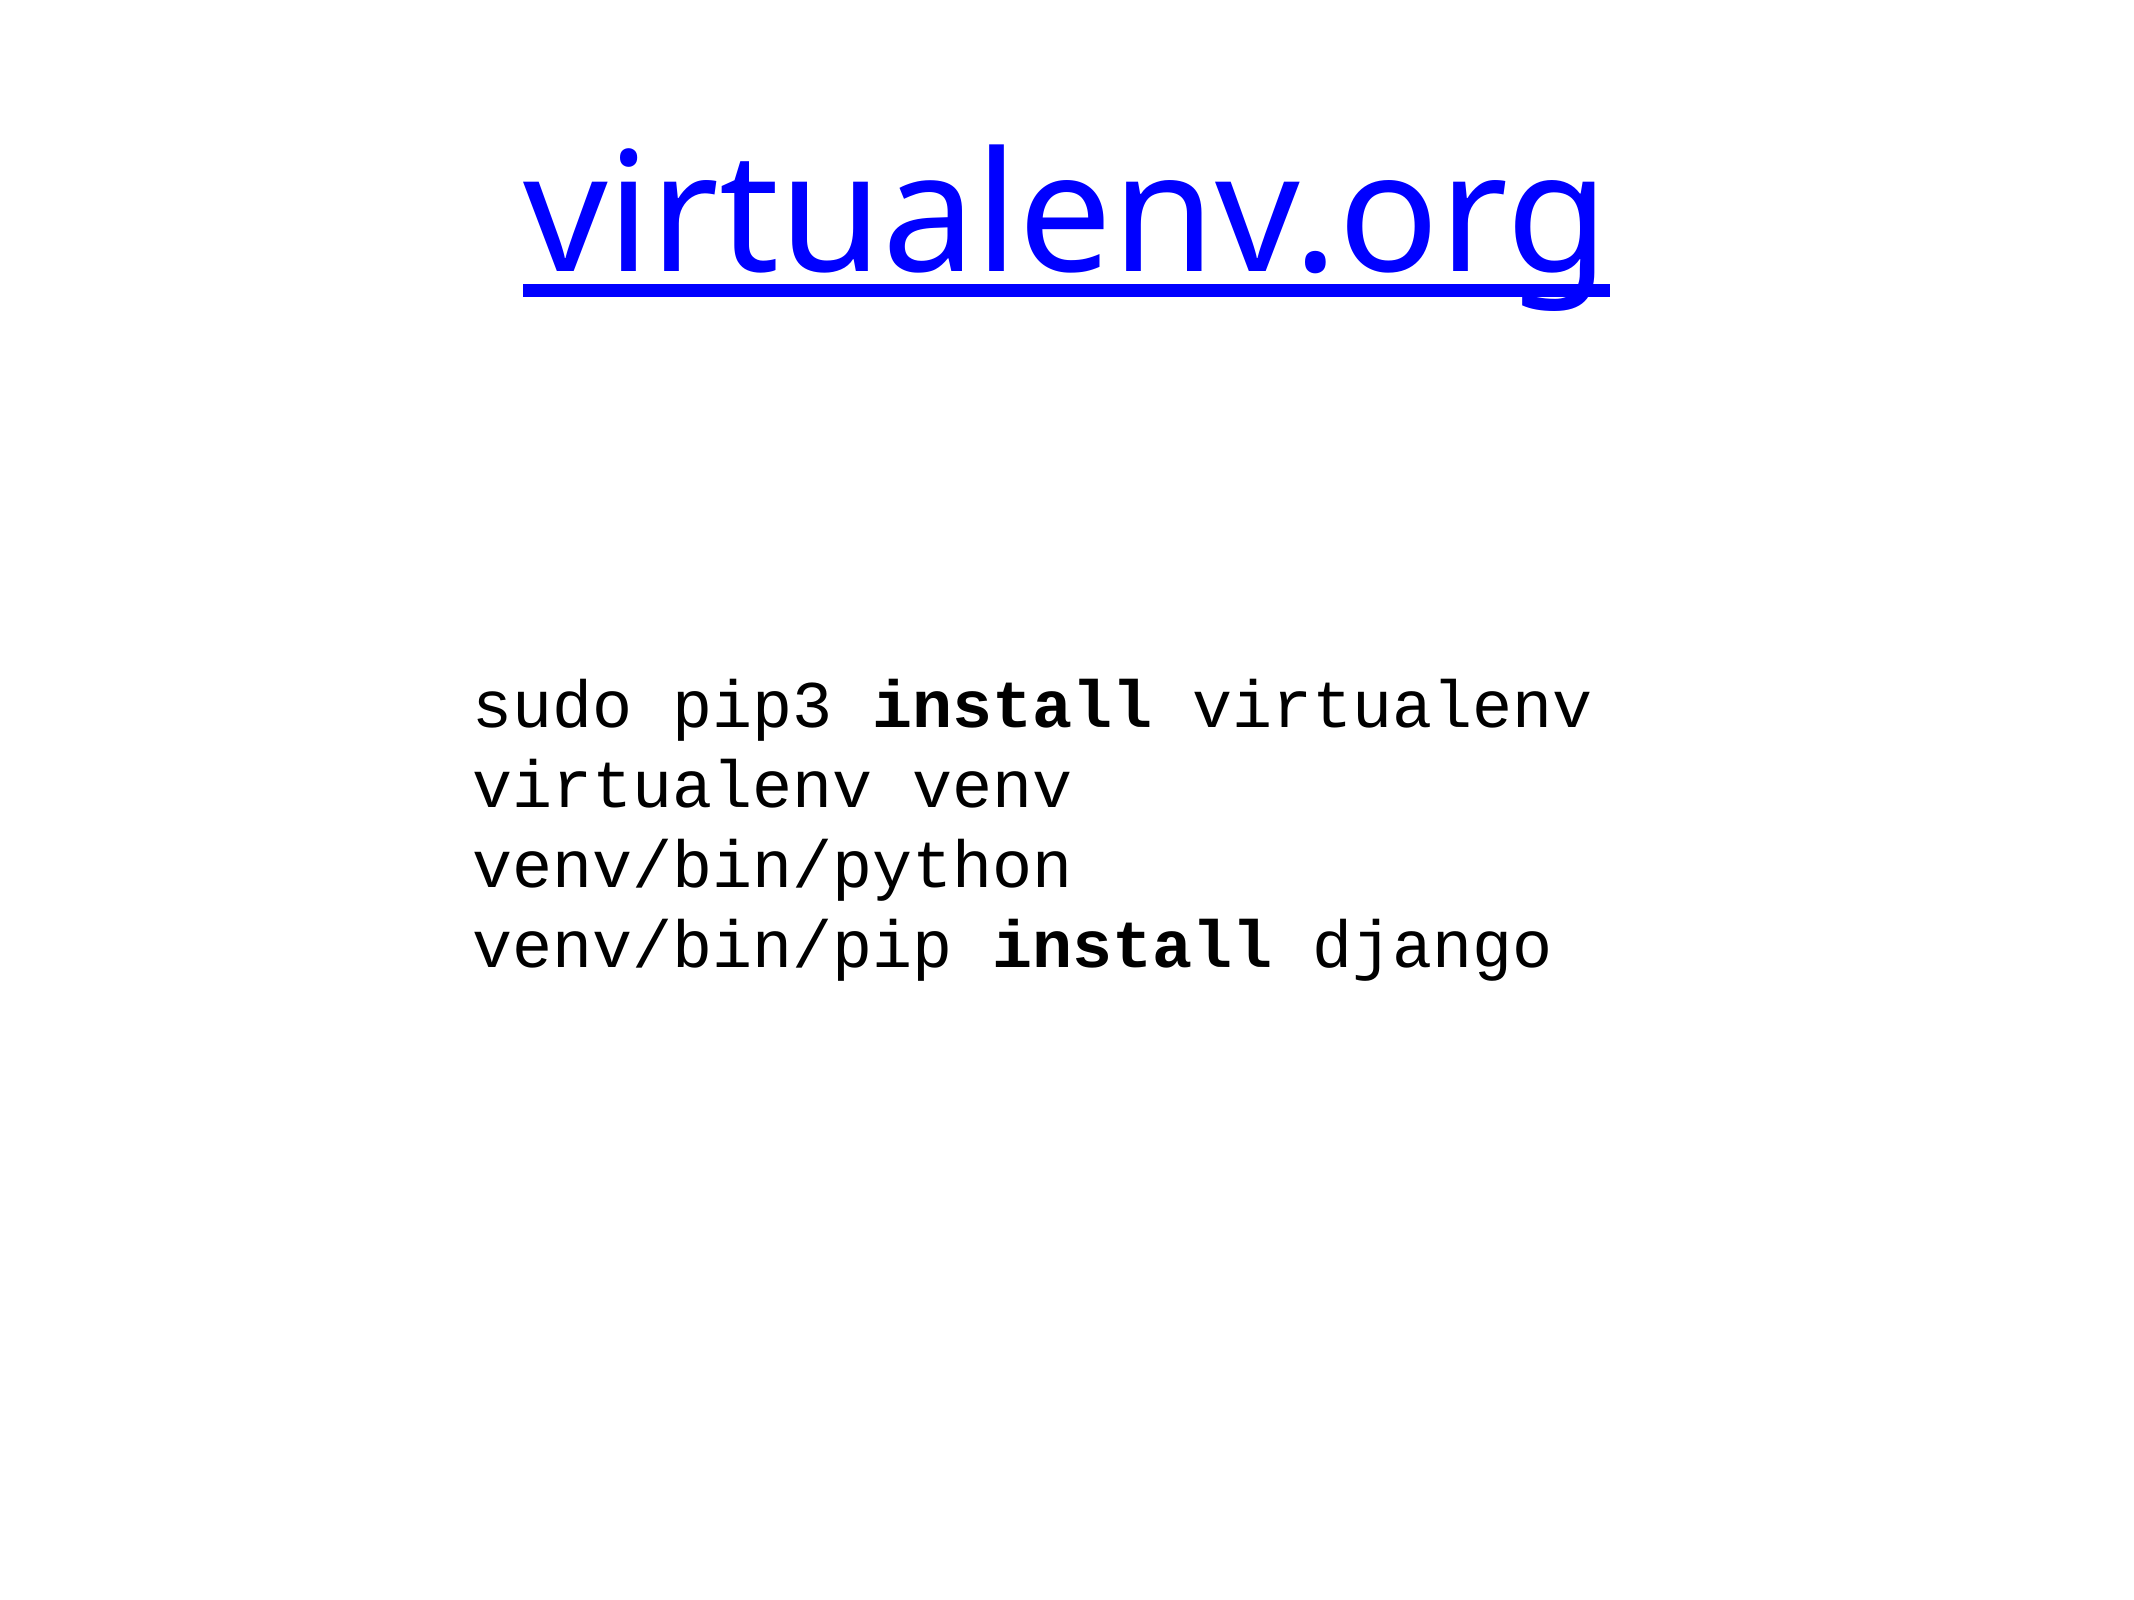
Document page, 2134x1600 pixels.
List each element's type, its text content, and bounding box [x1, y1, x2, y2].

title virtualenv.org [155, 41, 1978, 397]
text_box sudo pip3 install virtualenv virtualenv venv venv/bin/python venv/bin/pip install django [464, 652, 1697, 989]
